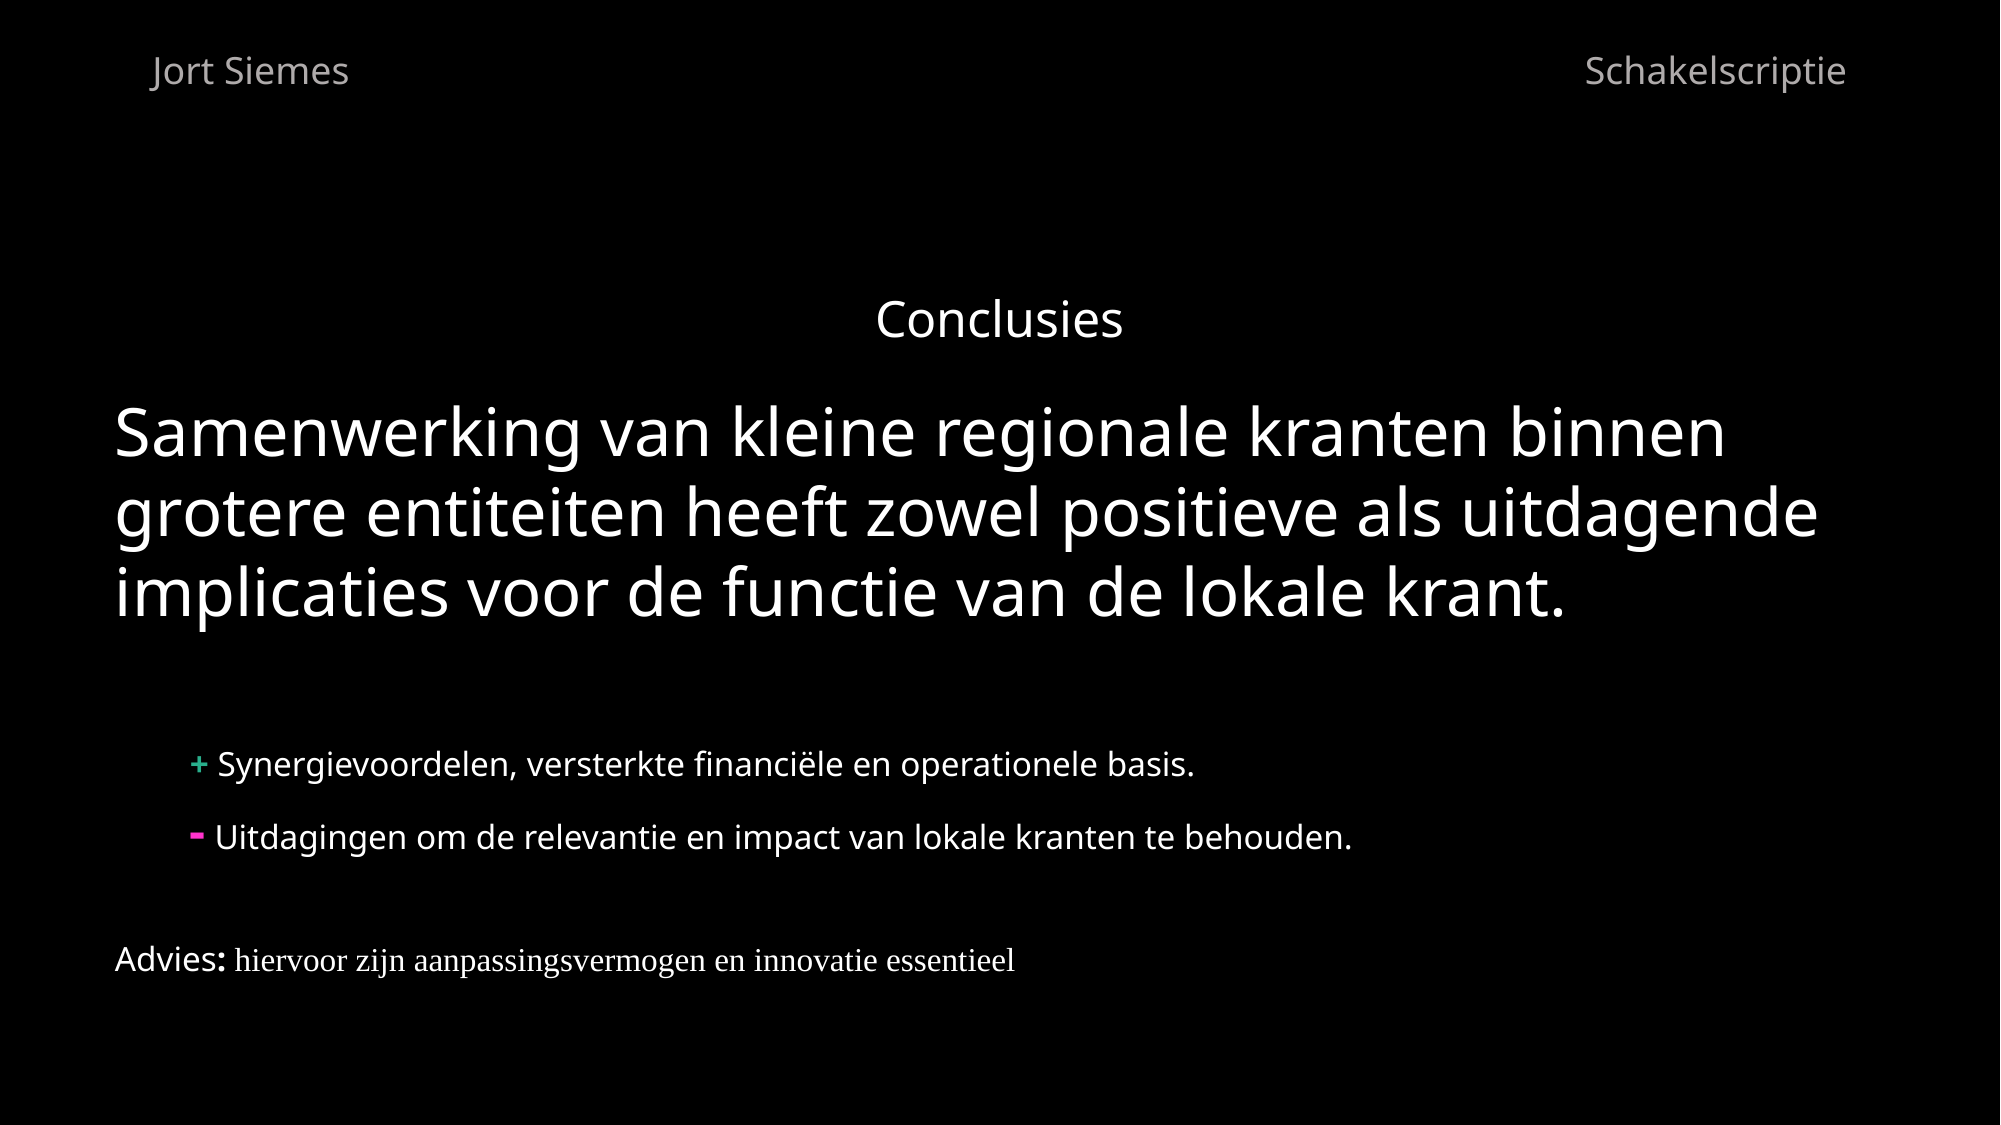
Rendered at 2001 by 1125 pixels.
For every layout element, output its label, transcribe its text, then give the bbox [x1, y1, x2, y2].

text_box Samenwerking van kleine regionale kranten binnen grotere entiteiten heeft zowel positieve als uitdagende implicaties voor de functie van de lokale krant. + Synergievoordelen, versterkte financiële en operationele basis. - Uitdagingen om de relevantie en impact van lokale kranten te behouden. Advies: hiervoor zijn aanpassingsvermogen en innovatie essentieel [99, 522, 1901, 845]
title Conclusies [99, 212, 1901, 430]
text_box Schakelscriptie [999, 38, 1863, 106]
text_box Jort Siemes [137, 38, 999, 106]
